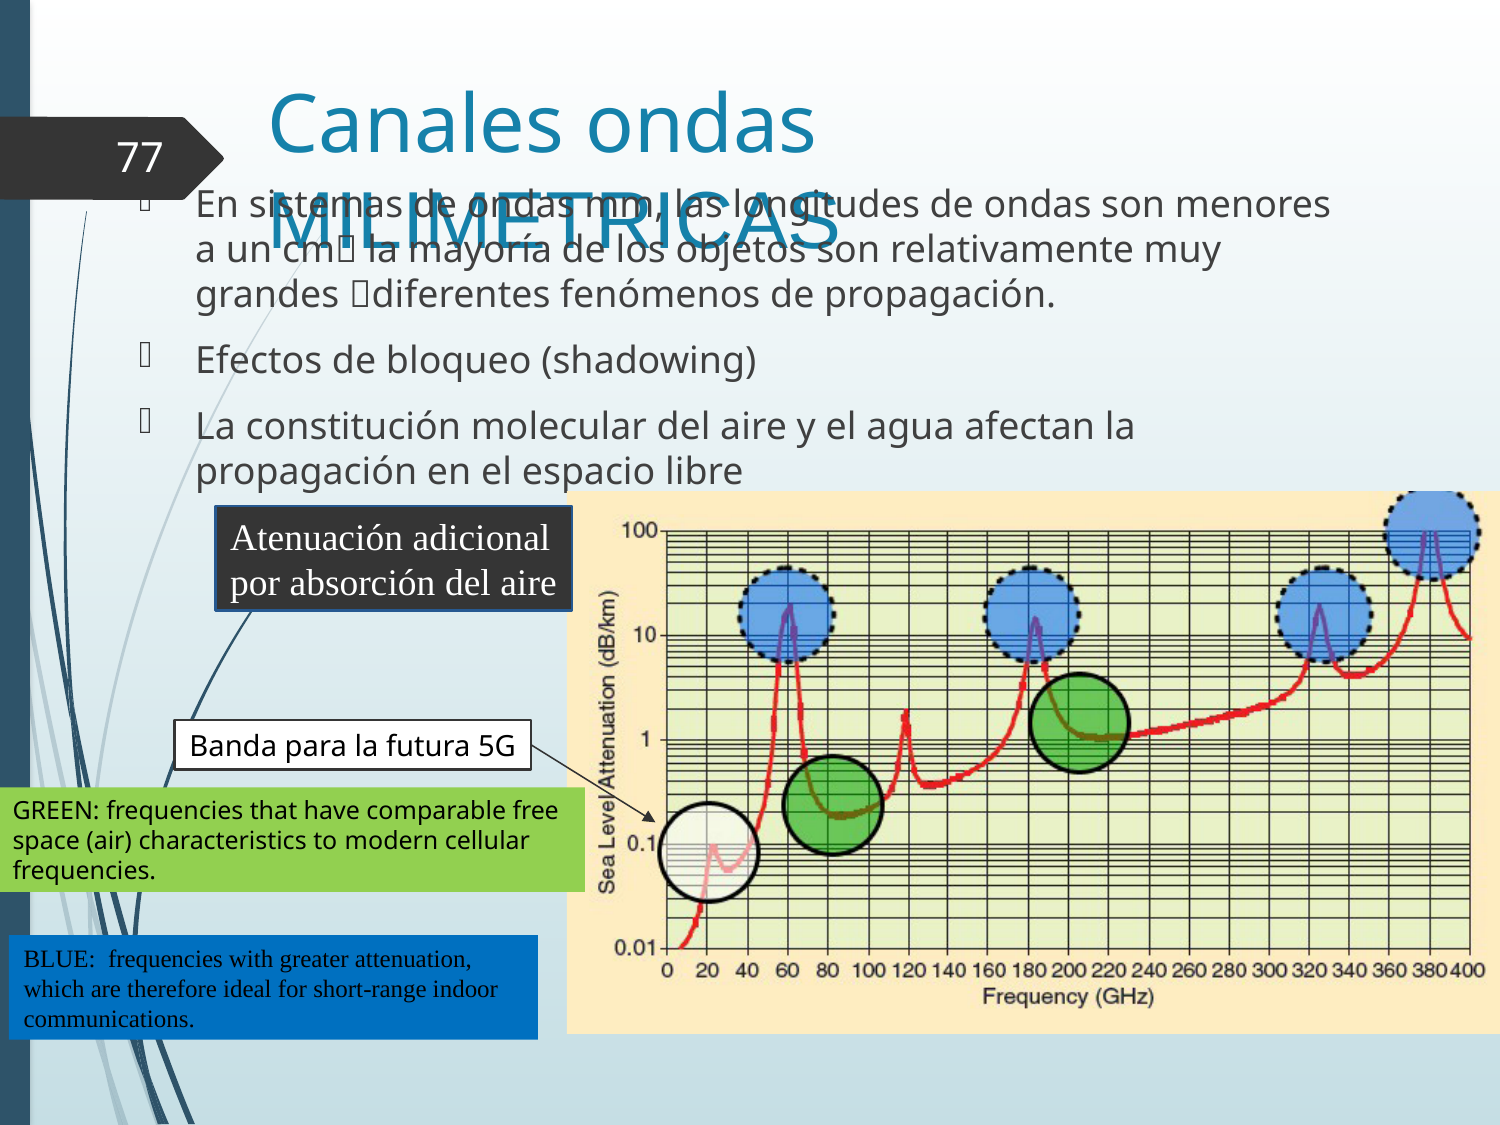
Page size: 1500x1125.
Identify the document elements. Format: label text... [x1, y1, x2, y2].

title Canales ondas MILIMETRICAS [252, 63, 1417, 274]
slide_number 77 [83, 129, 180, 190]
text_box BLUE: frequencies with greater attenuation, which are therefore ideal for short-range indoor communications. [8, 935, 538, 1040]
text_box Banda para la futura 5G [173, 719, 532, 771]
picture [566, 490, 1500, 1034]
list En sistemas de ondas mm, las longitudes de ondas son menores a un cm la mayoría de los objetos son relativamente muy grandes diferentes fenómenos de propagación. Efectos de bloqueo (shadowing) La constitución molecular del aire y el agua afectan la propagación en el espacio libre [123, 172, 1377, 763]
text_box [508, 745, 656, 823]
text_box GREEN: frequencies that have comparable free space (air) characteristics to modern cellular frequencies. [0, 787, 561, 892]
text_box Atenuación adicional por absorción del aire [214, 505, 561, 612]
